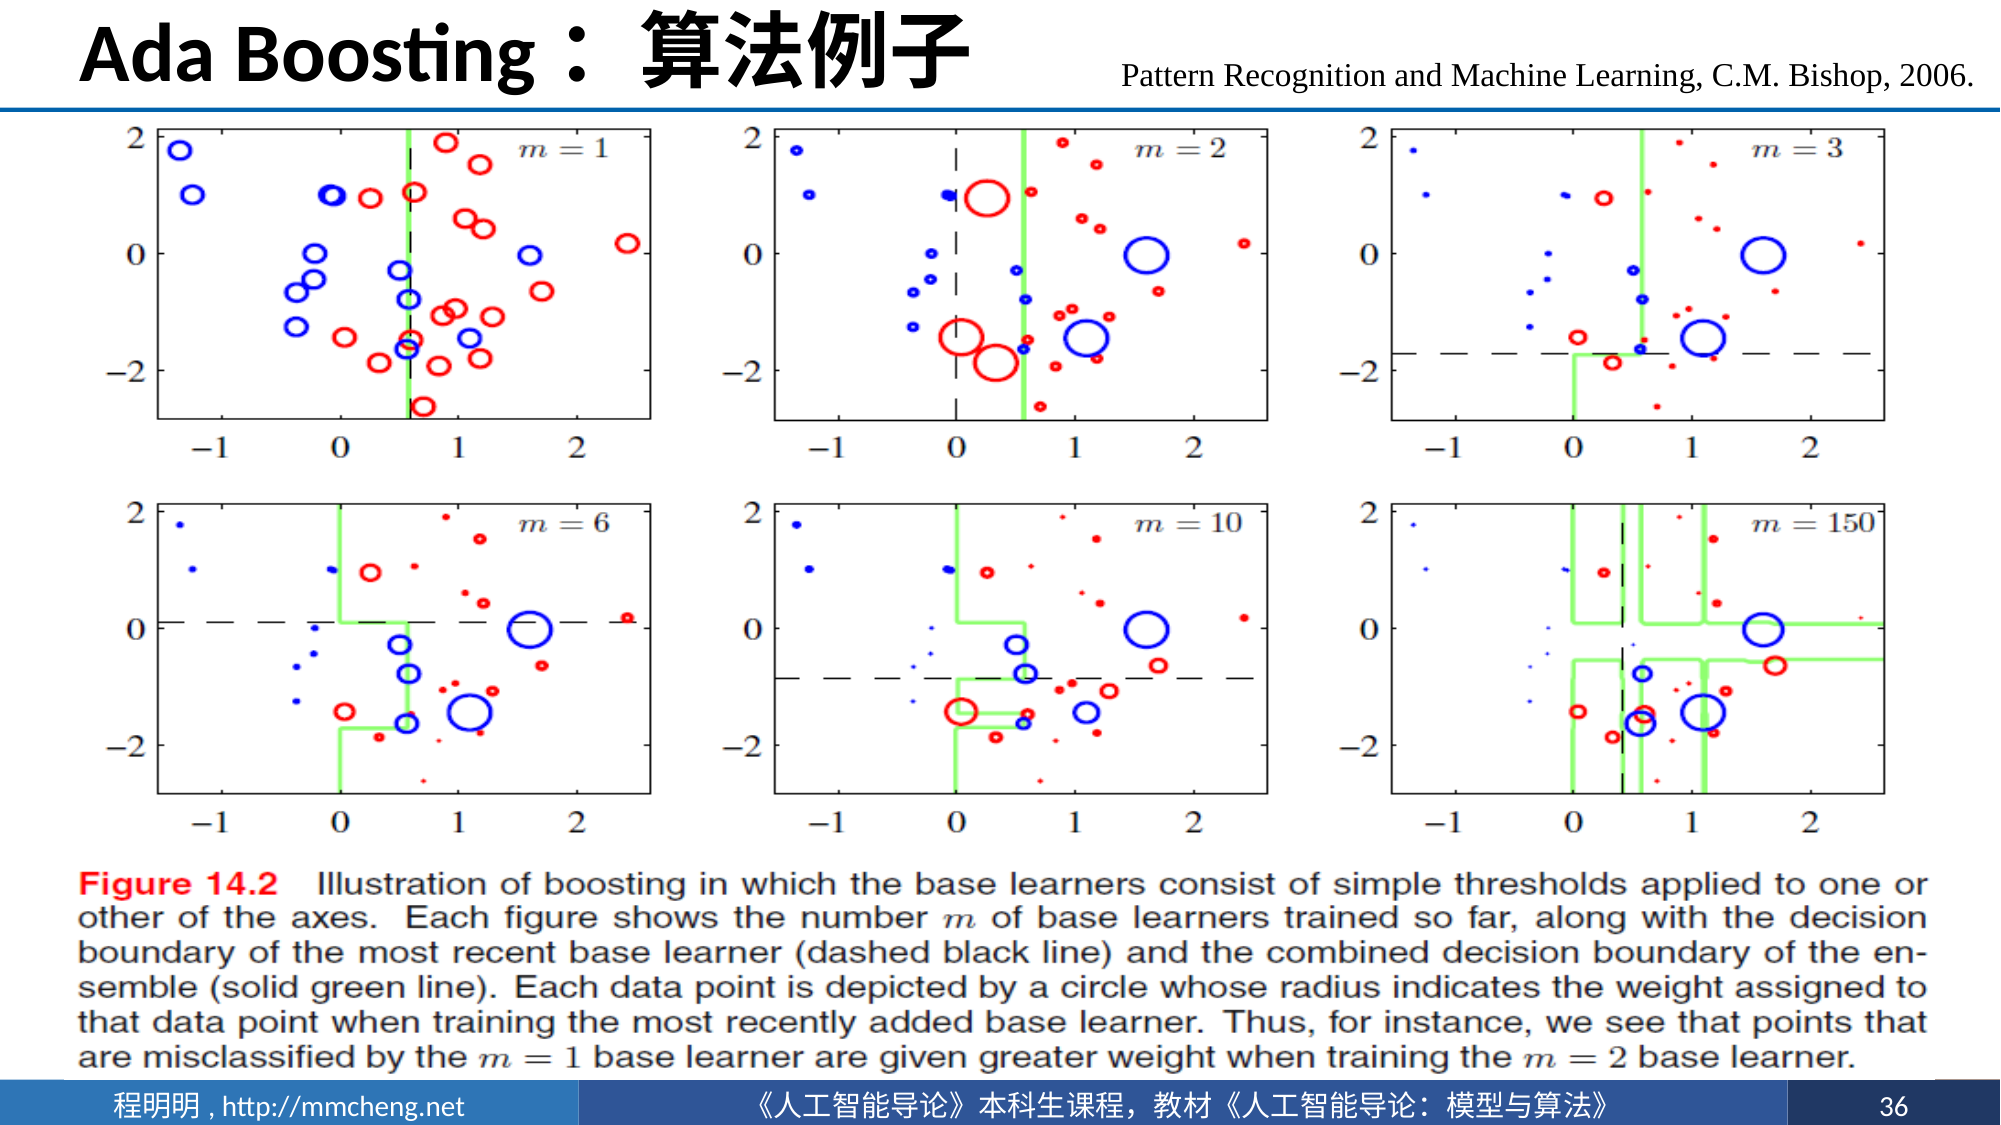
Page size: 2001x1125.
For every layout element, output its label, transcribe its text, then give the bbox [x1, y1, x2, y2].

picture [64, 115, 1935, 1080]
title Ada Boosting：算法例子 [64, 0, 2000, 110]
